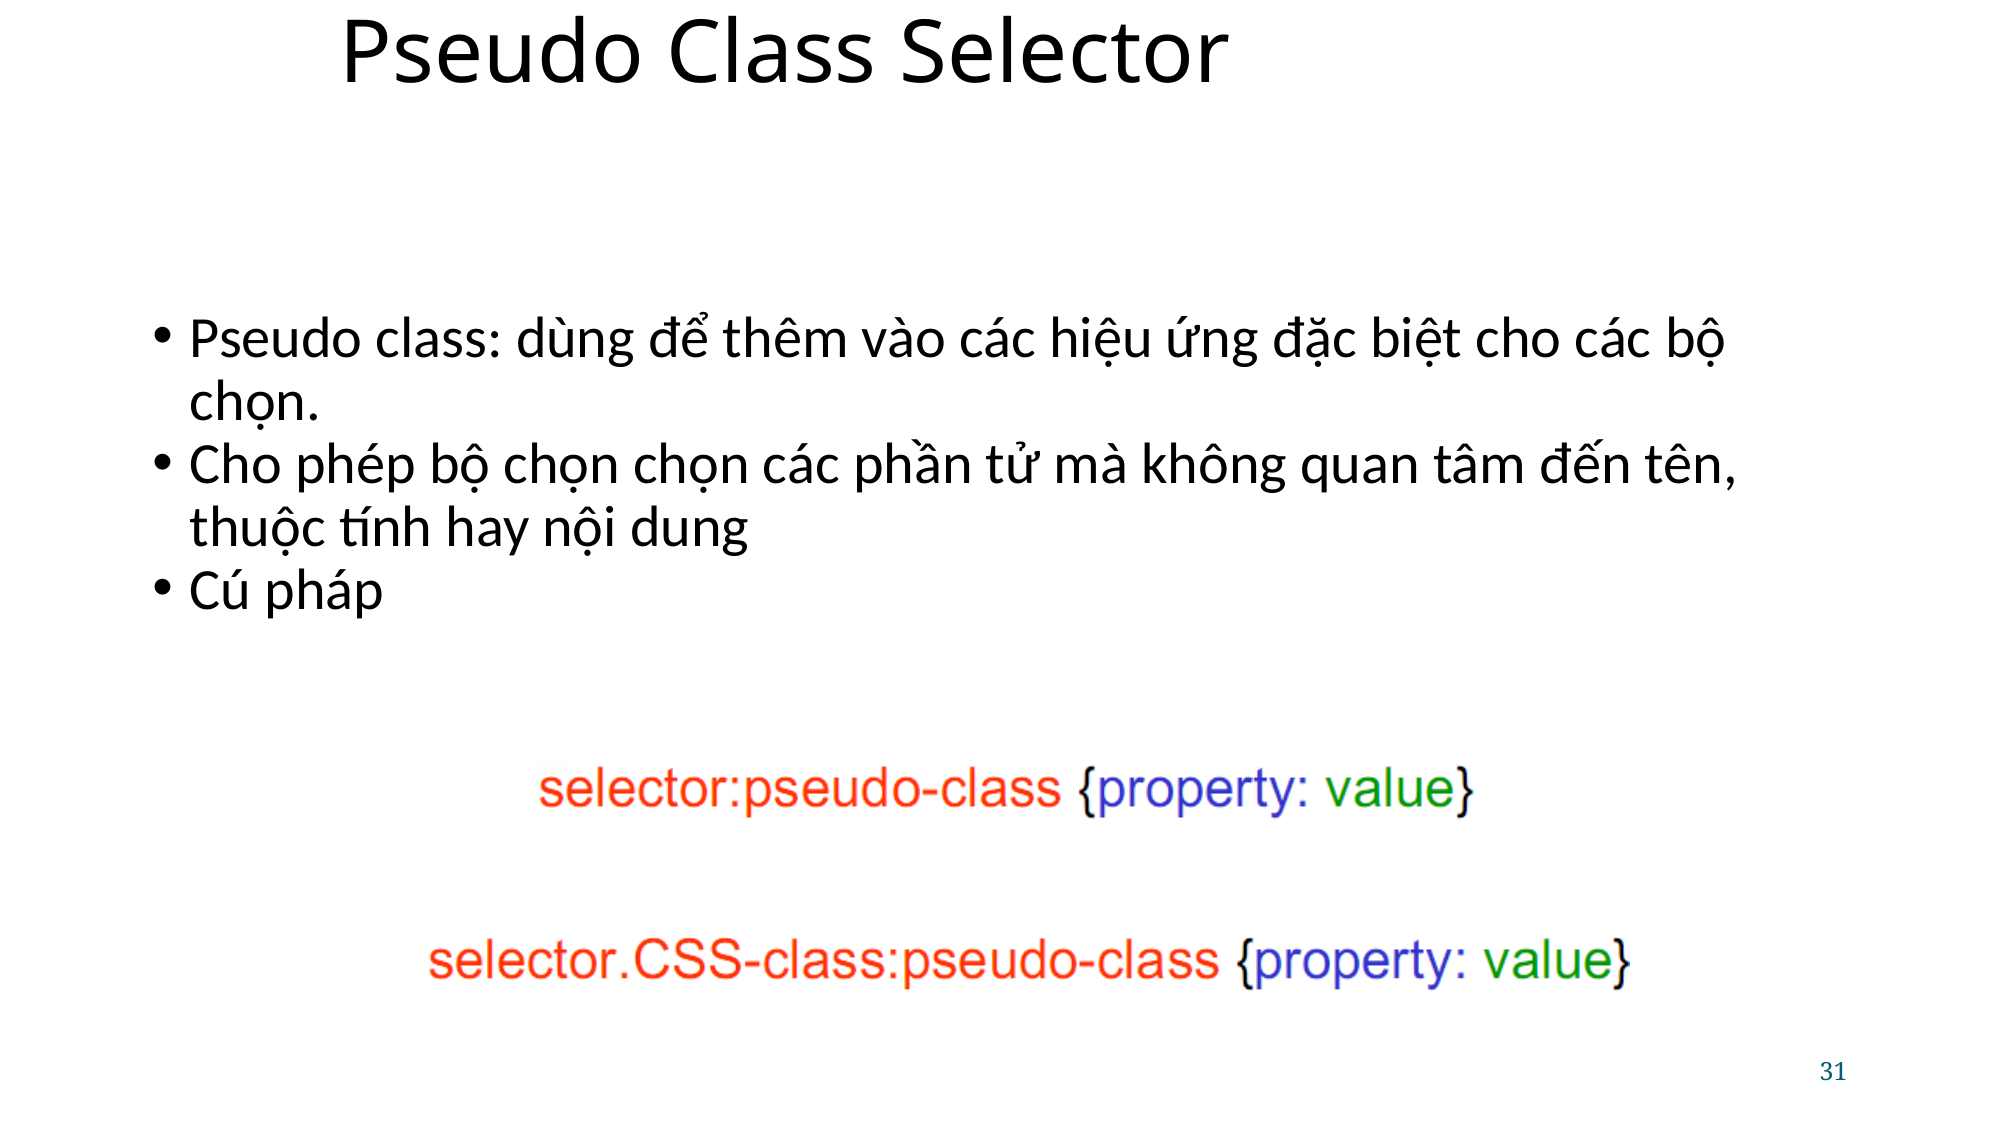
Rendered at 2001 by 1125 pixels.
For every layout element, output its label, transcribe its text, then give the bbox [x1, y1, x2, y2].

title Pseudo Class Selector [324, 0, 1713, 110]
picture [424, 937, 1630, 996]
list Pseudo class: dùng để thêm vào các hiệu ứng đặc biệt cho các bộ chọn. Cho phép bộ chọn chọn các phần tử mà không quan tâm đến tên, thuộc tính hay nội dung Cú pháp [137, 299, 1863, 1014]
slide_number 31 [1412, 1042, 1863, 1103]
picture [537, 762, 1475, 821]
